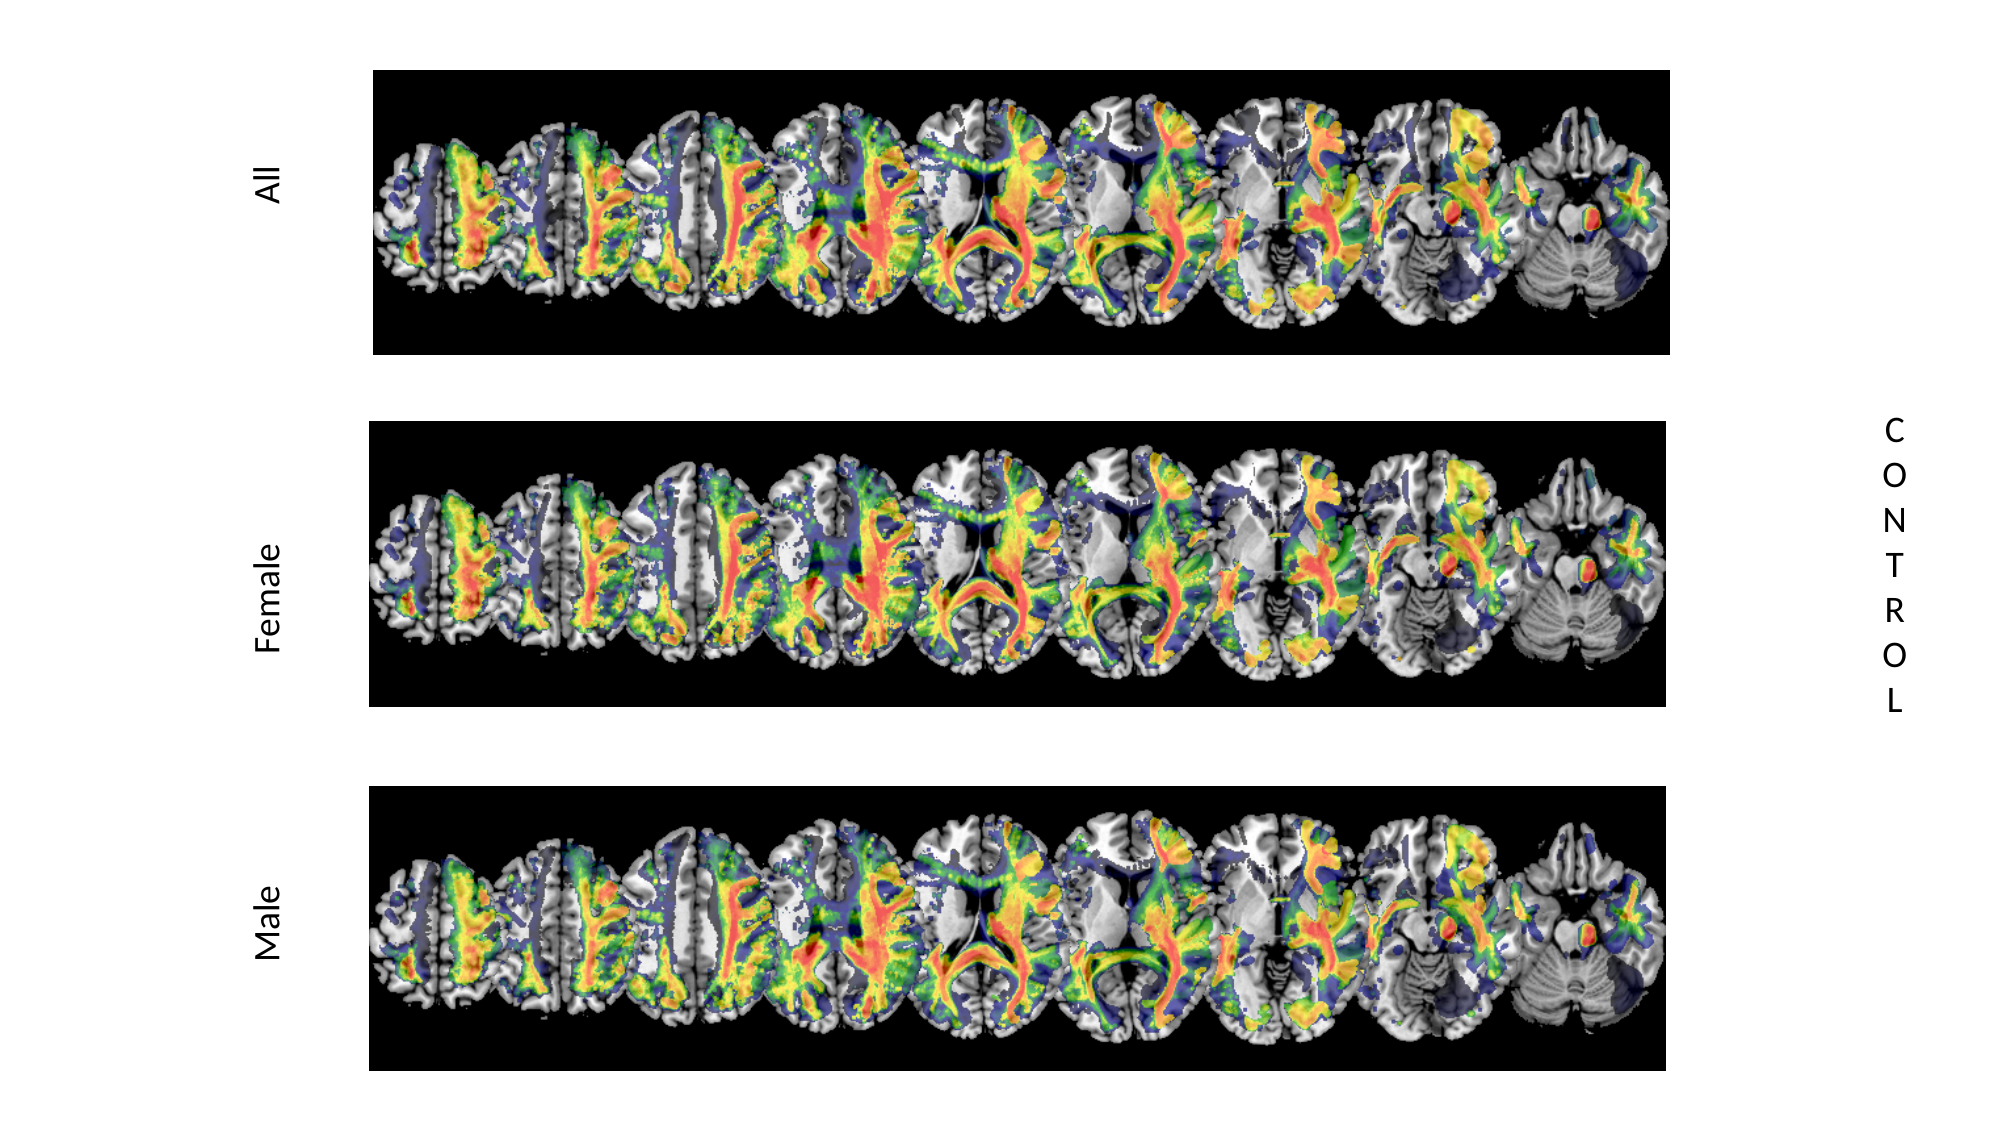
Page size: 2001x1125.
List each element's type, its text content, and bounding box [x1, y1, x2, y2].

text_box Male Female All [234, 150, 295, 978]
picture [369, 421, 1666, 707]
picture [369, 786, 1666, 1071]
picture [373, 70, 1670, 355]
text_box C O N T R O L [1867, 397, 1922, 727]
